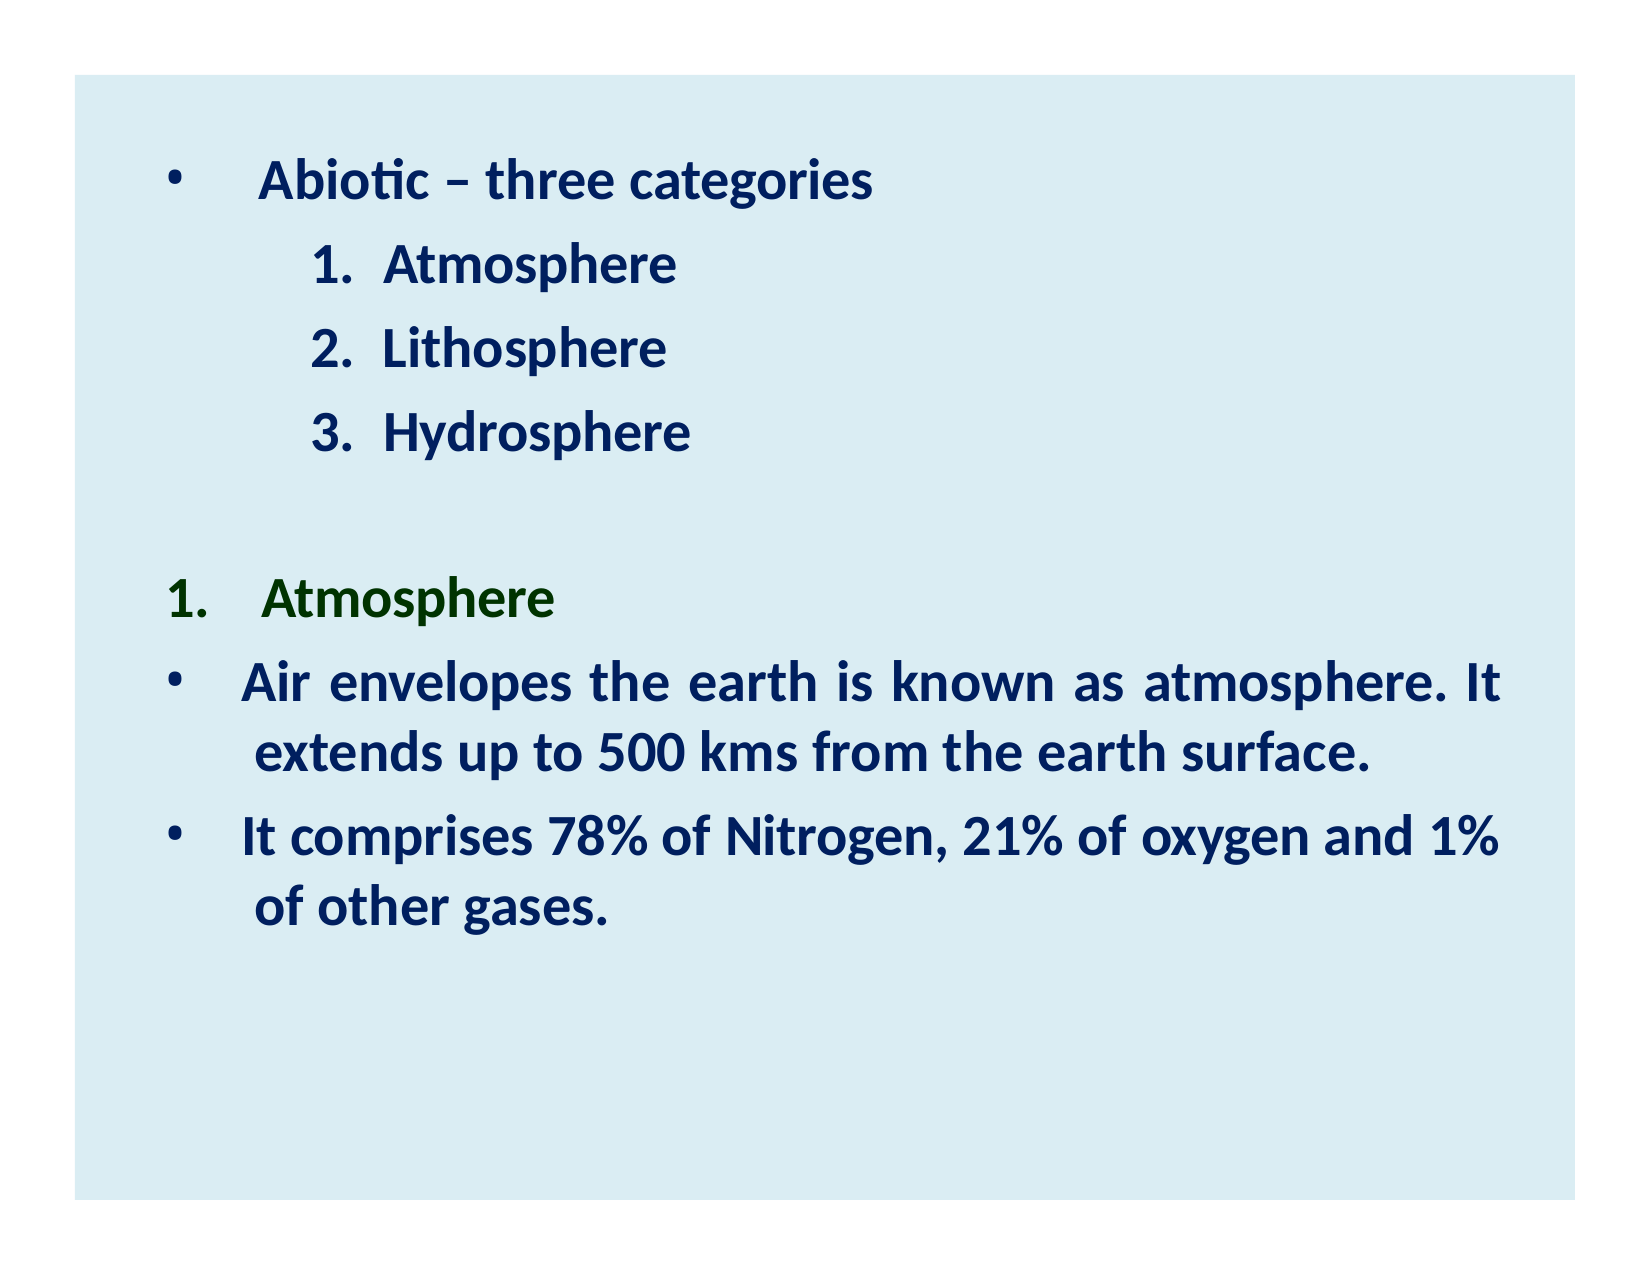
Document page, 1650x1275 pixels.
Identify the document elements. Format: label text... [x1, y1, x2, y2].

text_box Abiotic – three categories Atmosphere Lithosphere Hydrosphere 1. Atmosphere Air envelopes the earth is known as atmosphere. It extends up to 500 kms from the earth surface. It comprises 78% of Nitrogen, 21% of oxygen and 1% of other gases. [162, 125, 1512, 938]
